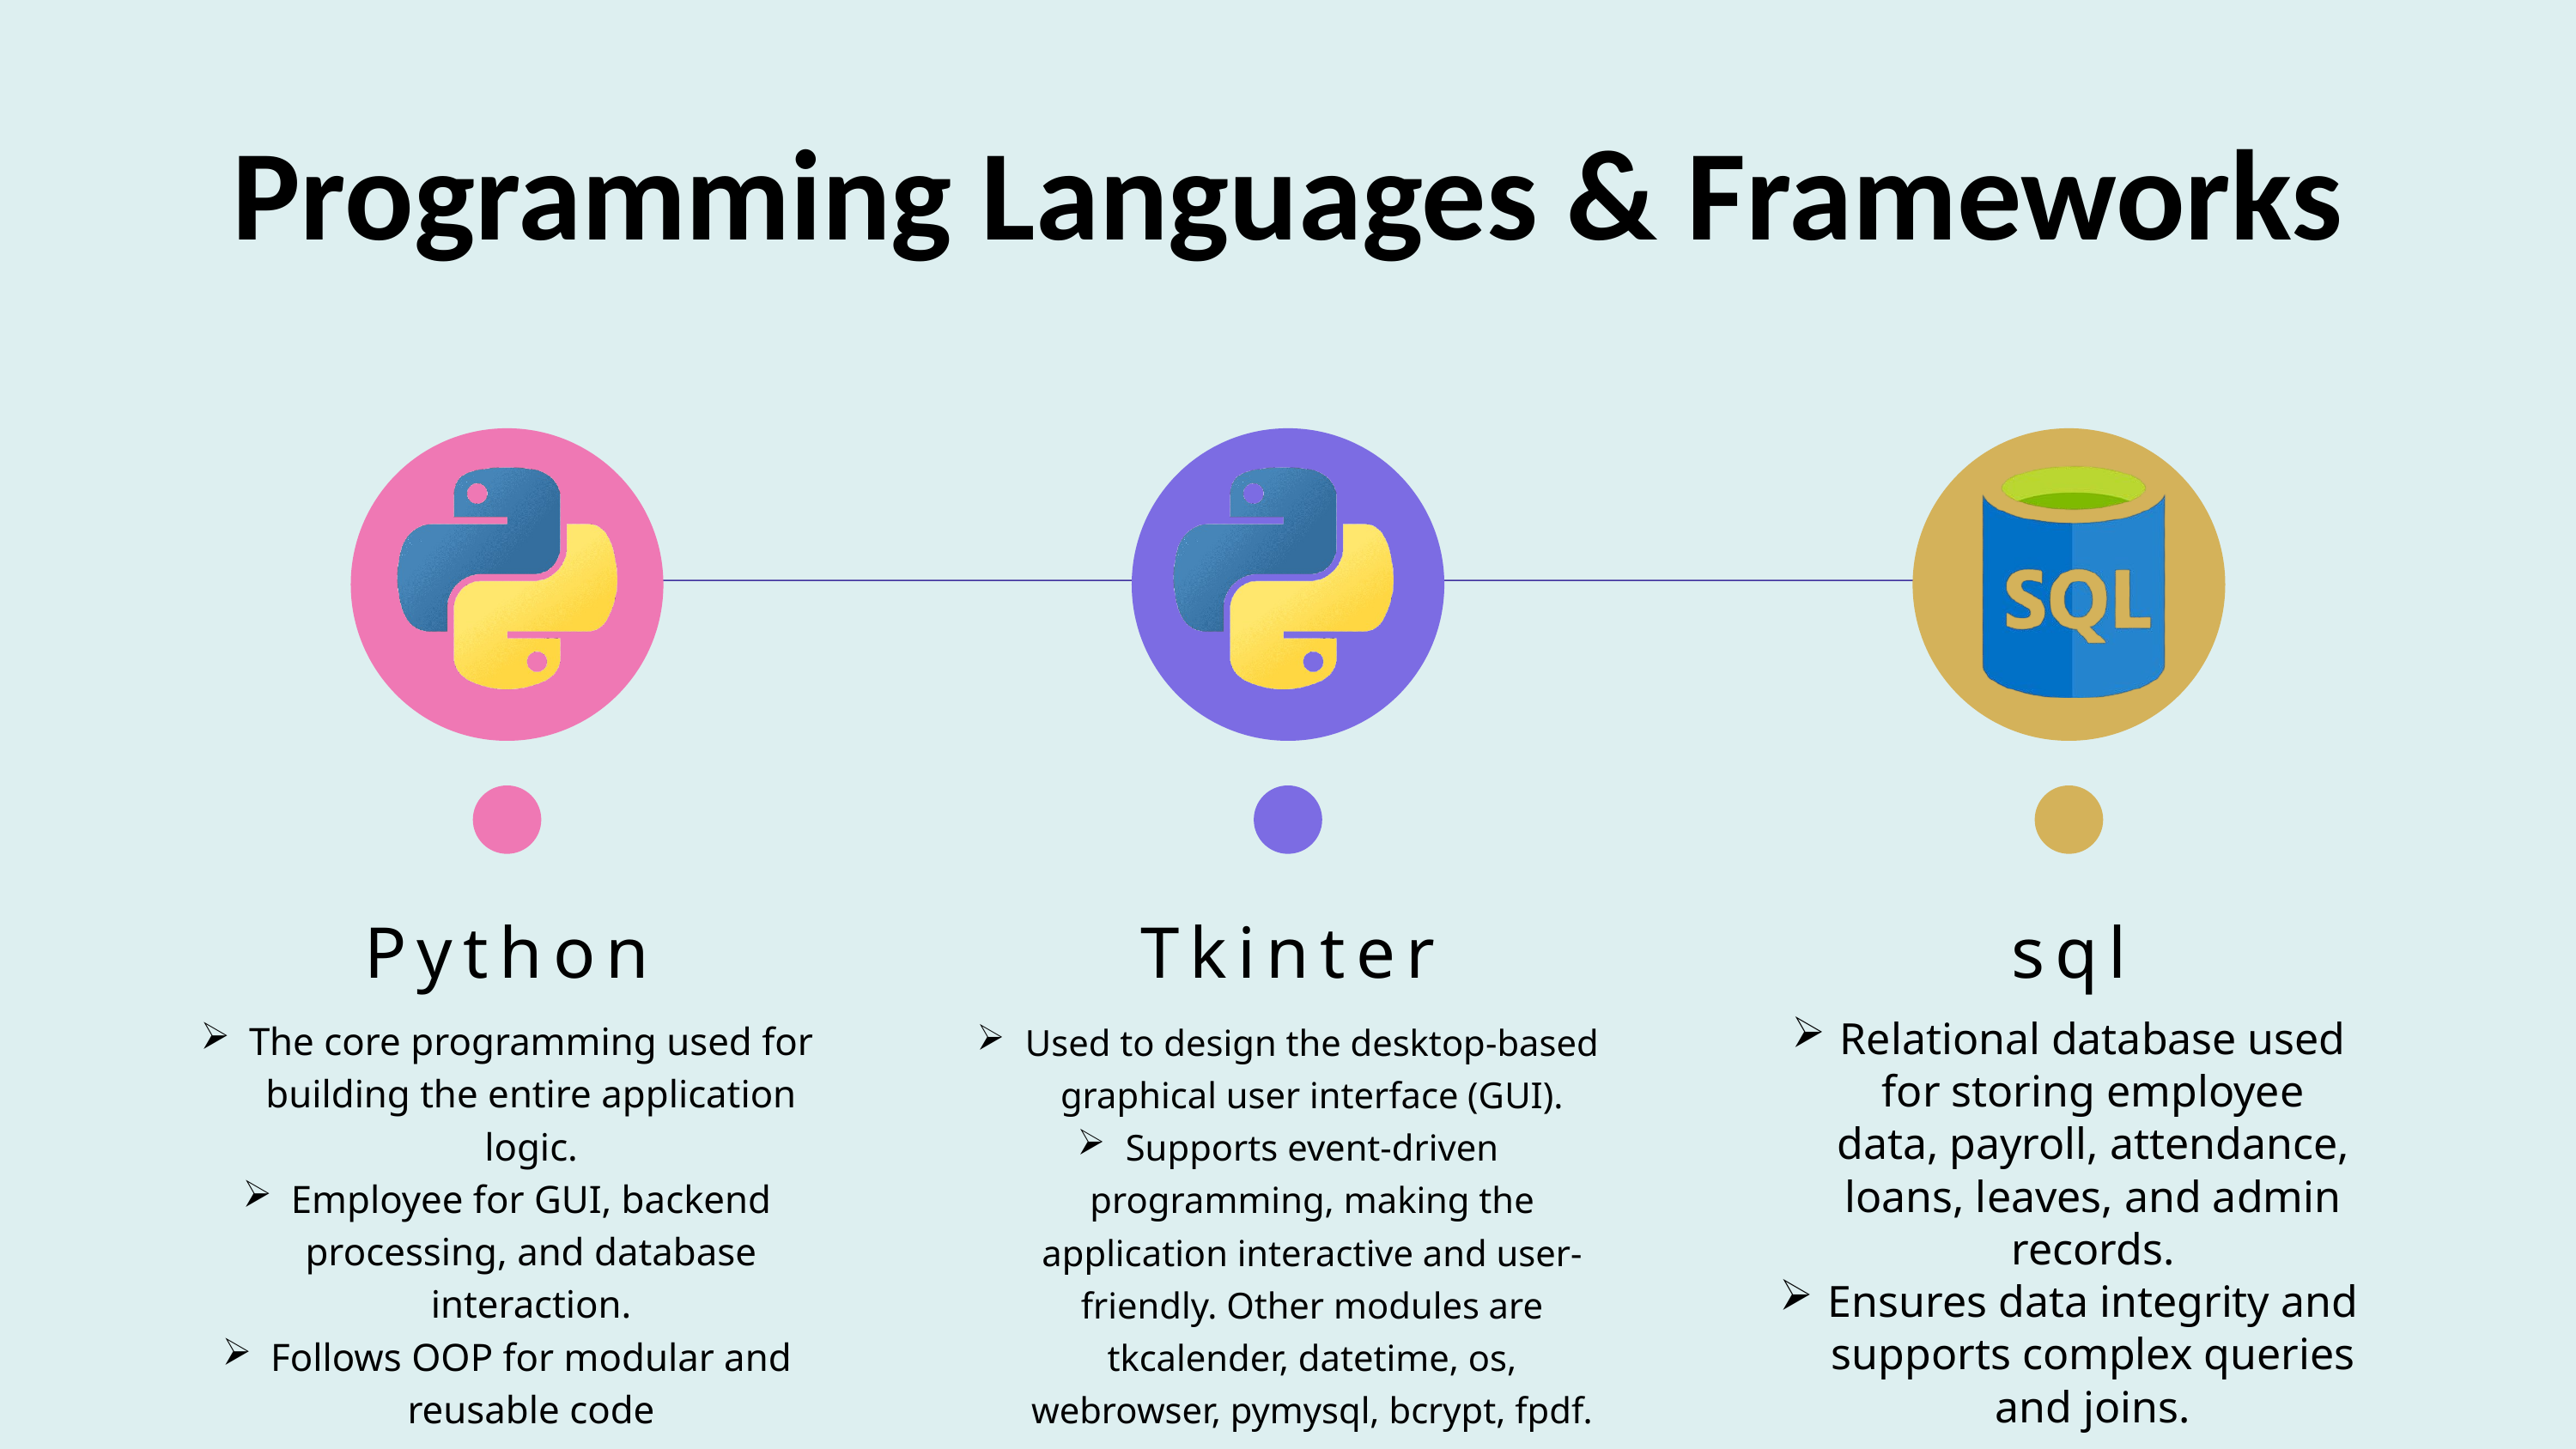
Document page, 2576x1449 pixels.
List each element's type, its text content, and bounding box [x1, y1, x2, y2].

picture [369, 463, 645, 738]
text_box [1253, 785, 1323, 854]
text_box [2034, 785, 2104, 854]
text_box The core programming used for building the entire application logic. Employee for GUI, backend processing, and database interaction. Follows OOP for modular and reusable code [189, 1010, 825, 1432]
text_box Used to design the desktop-based graphical user interface (GUI). Supports event-driven programming, making the application interactive and user-friendly. Other modules are tkcalender, datetime, os, webrowser, pymysql, bcrypt, fpdf. [967, 1010, 1609, 1449]
picture [1145, 462, 1421, 737]
picture [1952, 456, 2195, 698]
text_box sql [1778, 894, 2360, 992]
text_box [1912, 427, 2226, 742]
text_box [350, 427, 664, 742]
text_box Tkinter [998, 894, 1578, 992]
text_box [1131, 427, 1445, 742]
text_box Programming Languages & Frameworks [144, 153, 2432, 266]
text_box Relational database used for storing employee data, payroll, attendance, loans, leaves, and admin records. Ensures data integrity and supports complex queries and joins. [1778, 1010, 2360, 1432]
text_box Python [216, 894, 798, 992]
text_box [472, 785, 542, 854]
